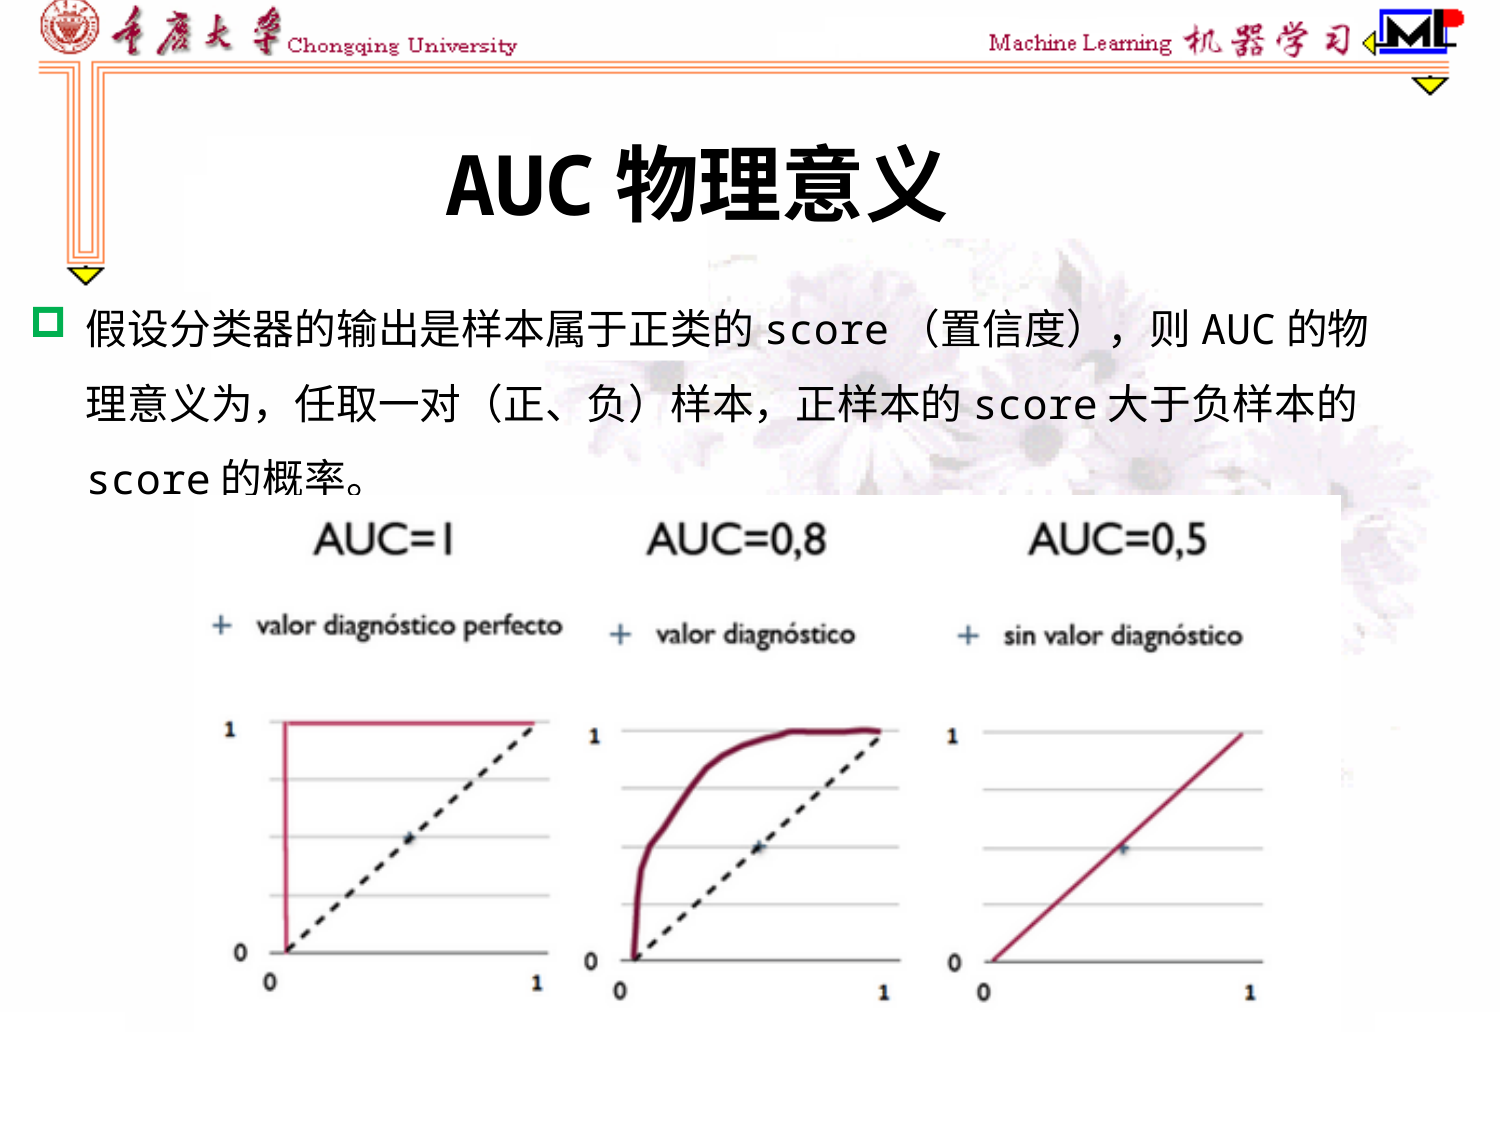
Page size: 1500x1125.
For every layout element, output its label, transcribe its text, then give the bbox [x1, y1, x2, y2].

list 假设分类器的输出是样本属于正类的score（置信度），则AUC的物理意义为，任取一对（正、负）样本，正样本的score大于负样本的score的概率。 [14, 270, 1415, 864]
list AUC物理意义 [50, 154, 1344, 240]
picture [0, 0, 1500, 1044]
